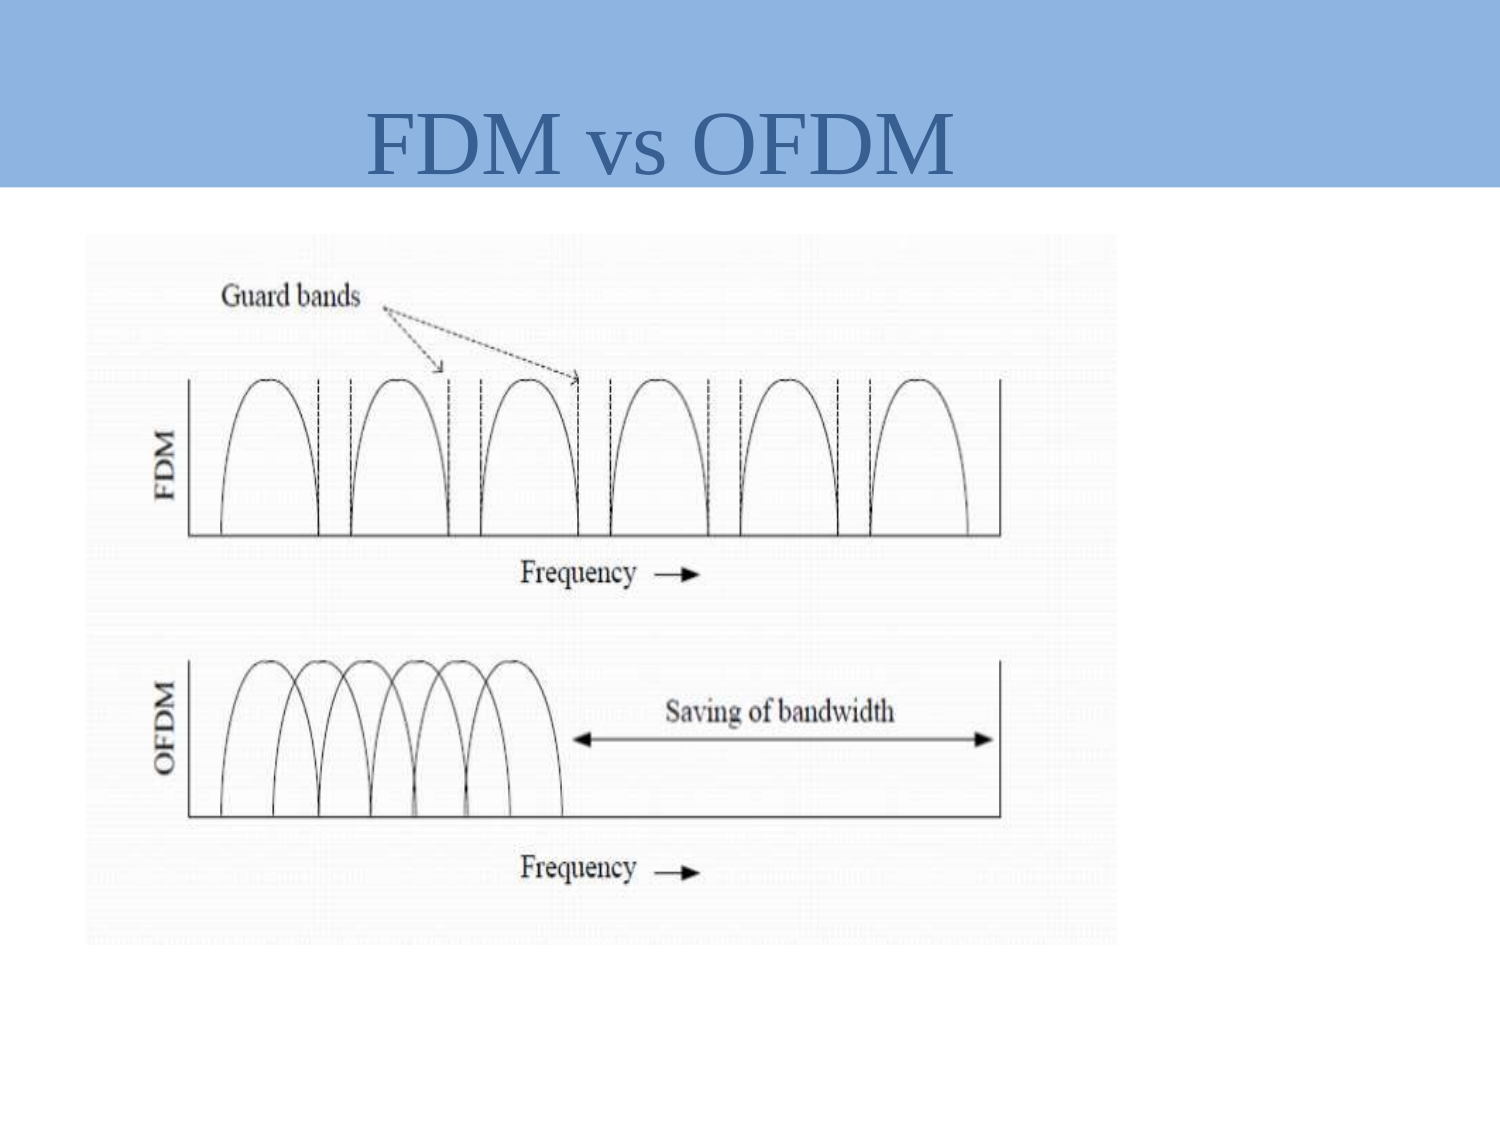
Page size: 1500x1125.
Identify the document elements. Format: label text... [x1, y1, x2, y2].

title FDM vs OFDM [363, 80, 1163, 271]
text_box [85, 234, 1118, 945]
